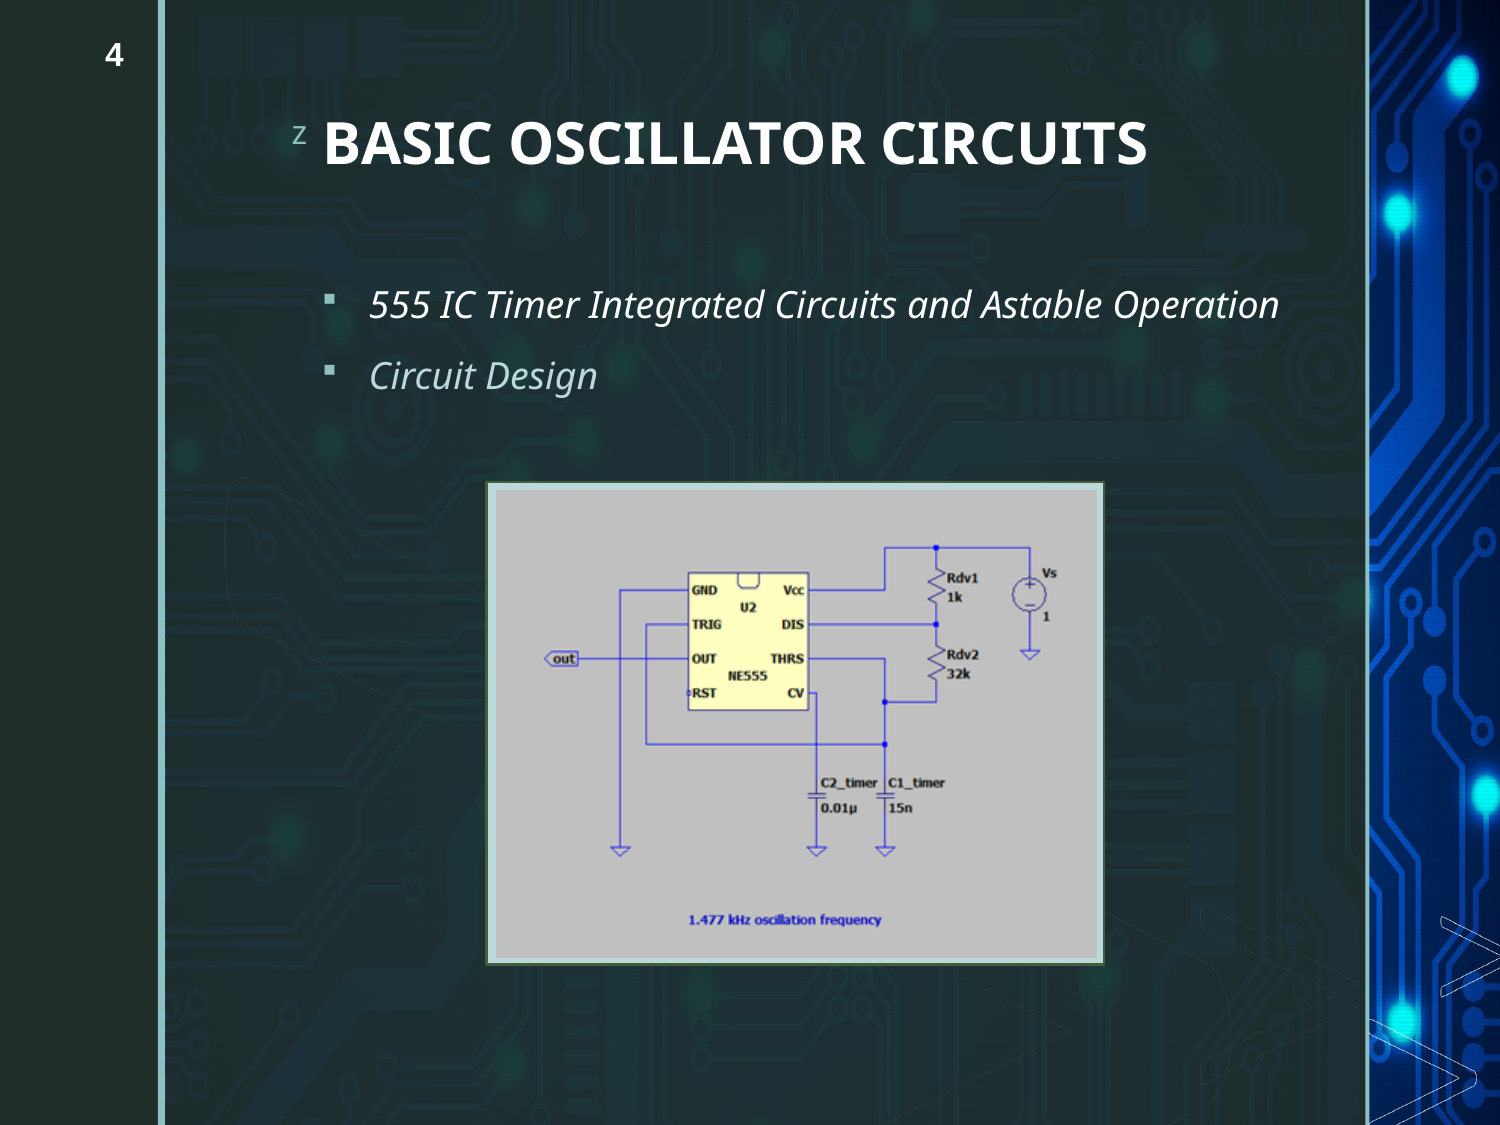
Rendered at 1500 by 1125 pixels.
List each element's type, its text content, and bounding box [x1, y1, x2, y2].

picture [1370, 0, 1500, 1125]
title BASIC OSCILLATOR CIRCUITS [307, 106, 1287, 167]
picture [496, 490, 1097, 958]
text_box [485, 660, 1105, 966]
slide_number 4 [26, 26, 132, 80]
picture [1473, 777, 1500, 816]
list 555 IC Timer Integrated Circuits and Astable Operation Circuit Design [306, 167, 1338, 660]
